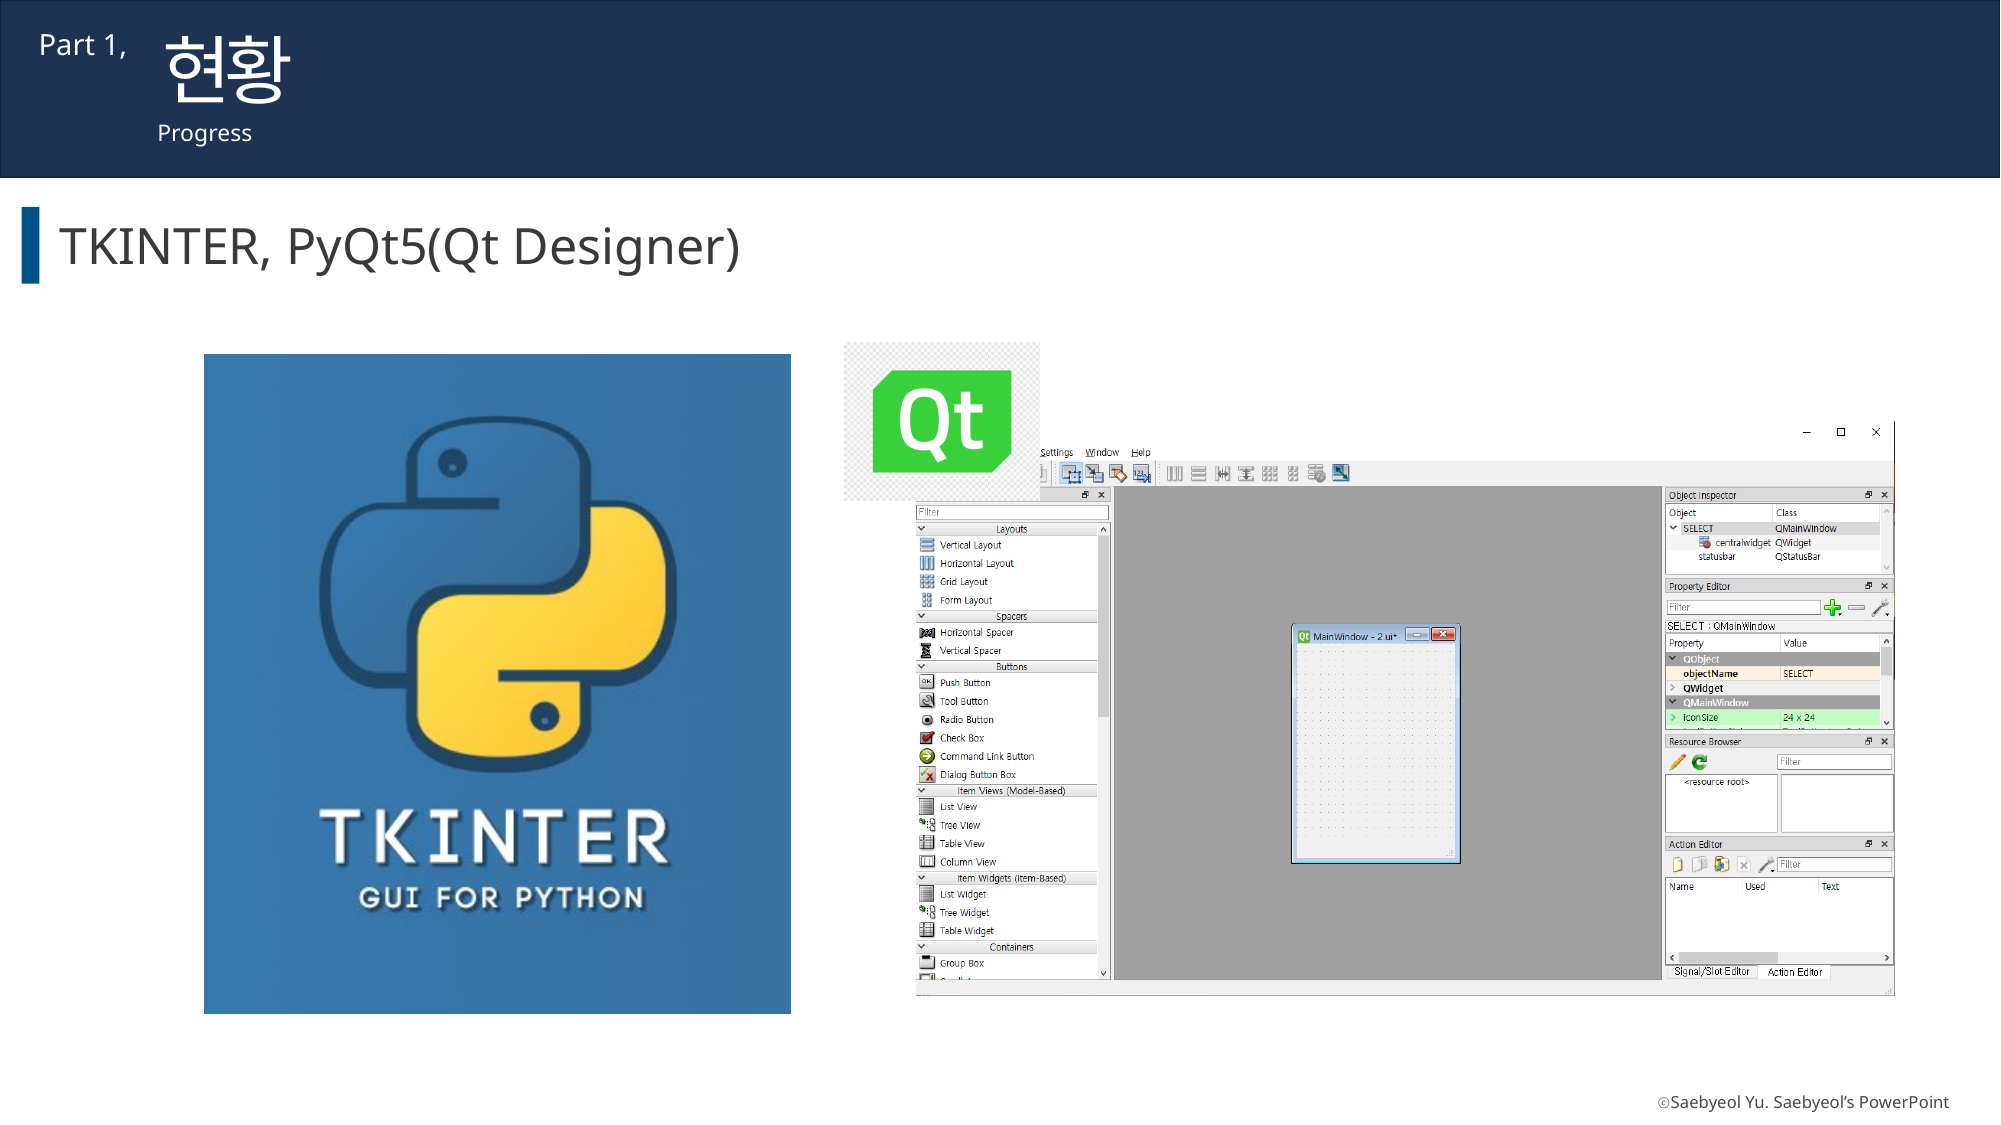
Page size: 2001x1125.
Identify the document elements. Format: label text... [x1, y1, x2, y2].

text_box Progress [142, 110, 268, 154]
text_box 현황 [147, 16, 309, 122]
text_box [0, 0, 2000, 178]
picture [204, 354, 791, 1015]
text_box TKINTER, PyQt5(Qt Designer) [45, 207, 756, 283]
text_box Part 1, [23, 19, 150, 69]
picture [844, 342, 1895, 996]
text_box [21, 206, 40, 285]
